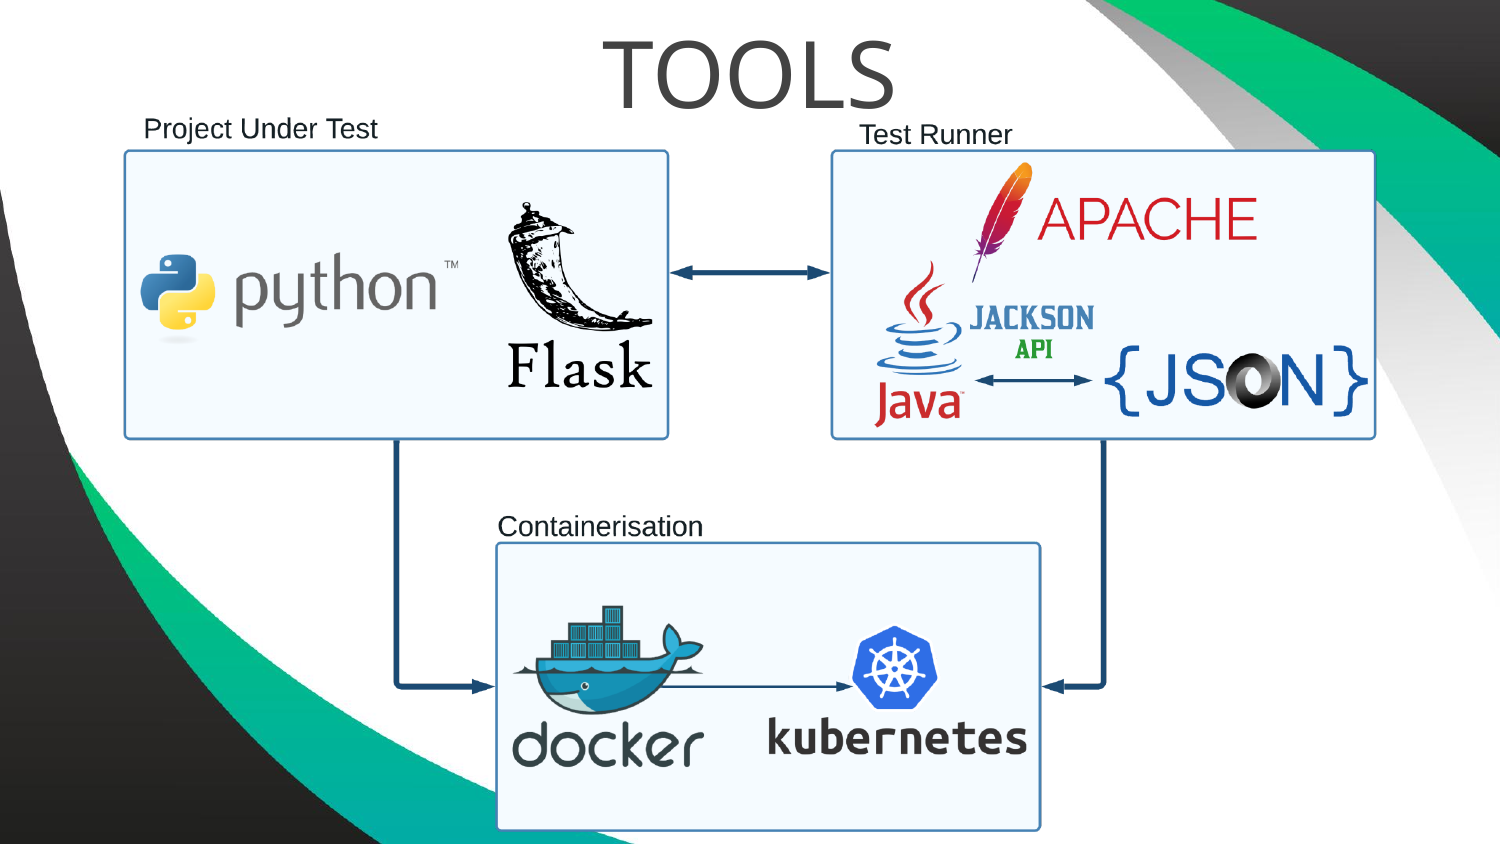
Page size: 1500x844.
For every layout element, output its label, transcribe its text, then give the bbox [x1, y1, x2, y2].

title TOOLS [546, 0, 954, 103]
picture [0, 0, 1500, 844]
